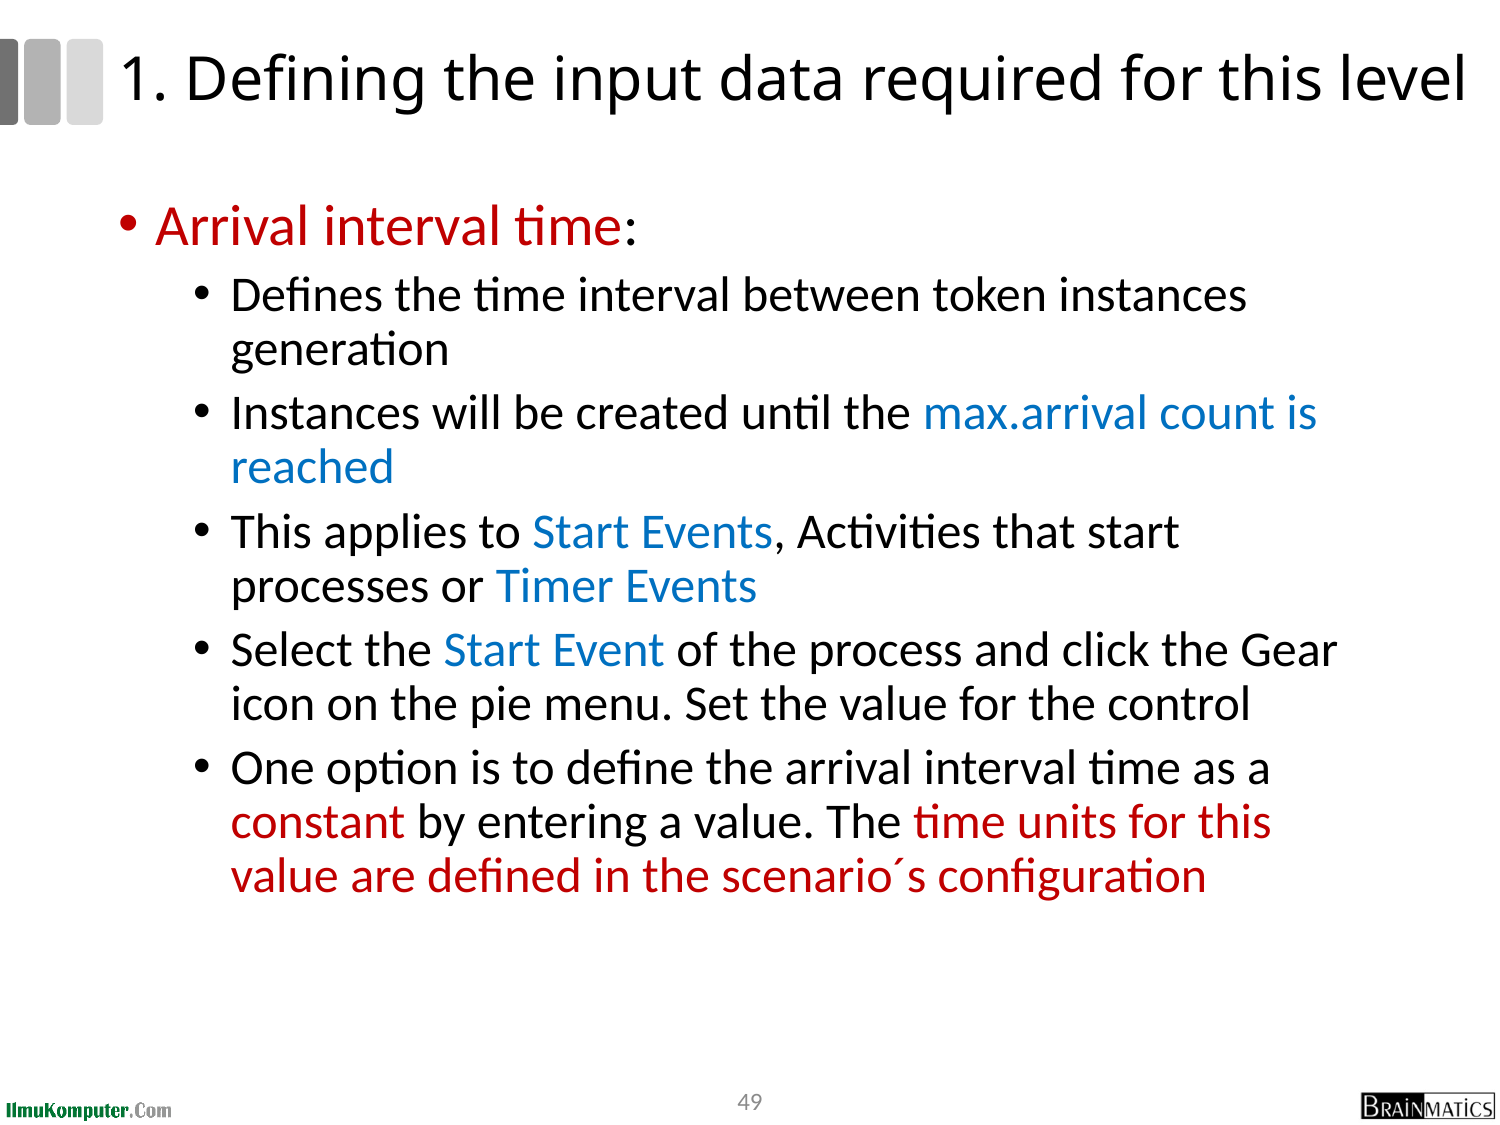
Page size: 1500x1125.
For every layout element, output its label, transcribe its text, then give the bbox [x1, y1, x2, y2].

picture [1358, 1089, 1498, 1123]
picture [4, 1095, 173, 1125]
slide_number 49 [581, 1074, 919, 1125]
title 1. Defining the input data required for this level [103, 24, 1498, 138]
list Arrival interval time: Defines the time interval between token instances generation Instances will be created until the max.arrival count is reached This applies to Start Events, Activities that start processes or Timer Events Select the Start Event of the process and click the Gear icon on the pie menu. Set the value for the control One option is to define the arrival interval time as a constant by entering a value. The time units for this value are defined in the scenario´s configuration [103, 187, 1397, 1063]
